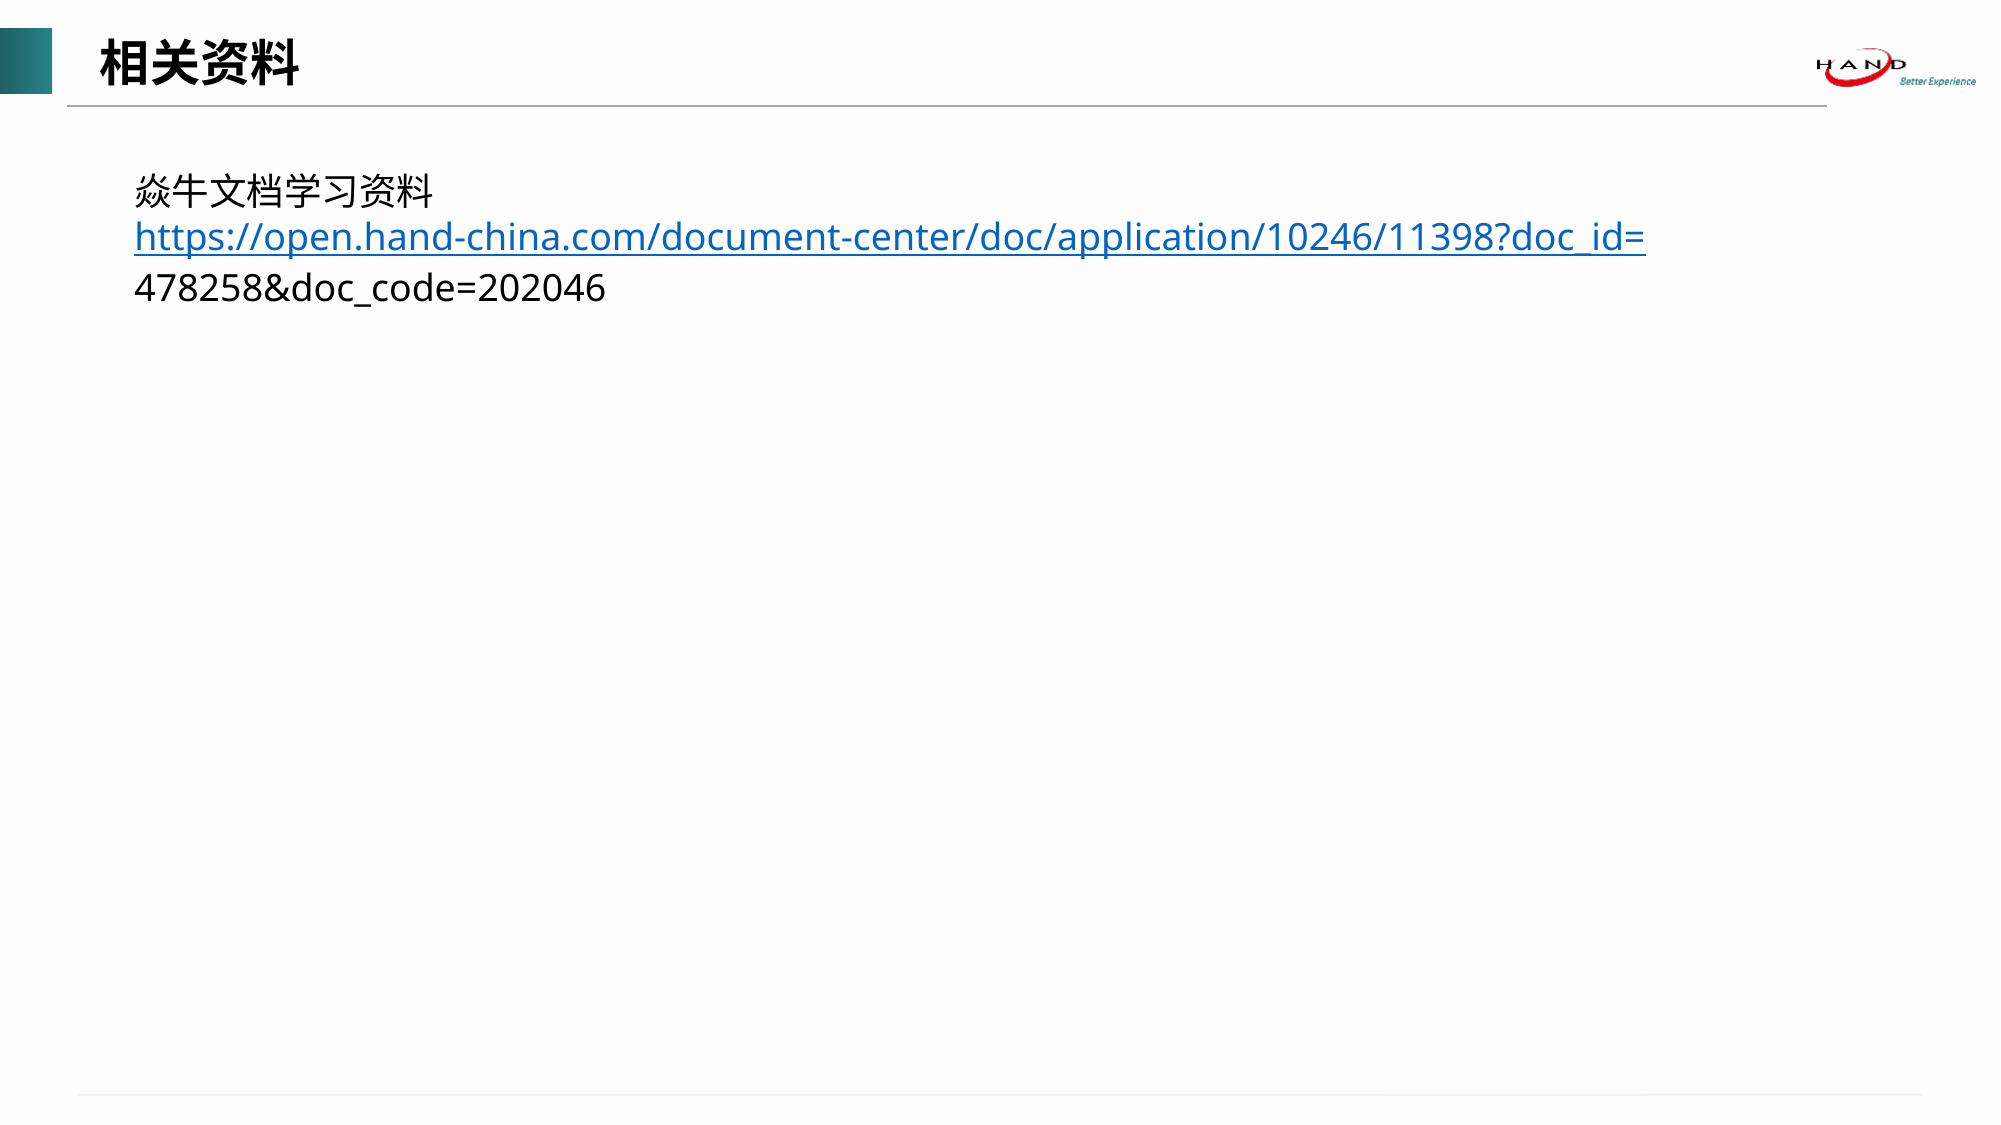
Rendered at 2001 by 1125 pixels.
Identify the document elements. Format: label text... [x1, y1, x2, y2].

picture [1813, 41, 1982, 91]
text_box 焱牛文档学习资料 https://open.hand-china.com/document-center/doc/application/10246/11398?doc_id= 478258&doc_code=202046 [119, 160, 1662, 317]
